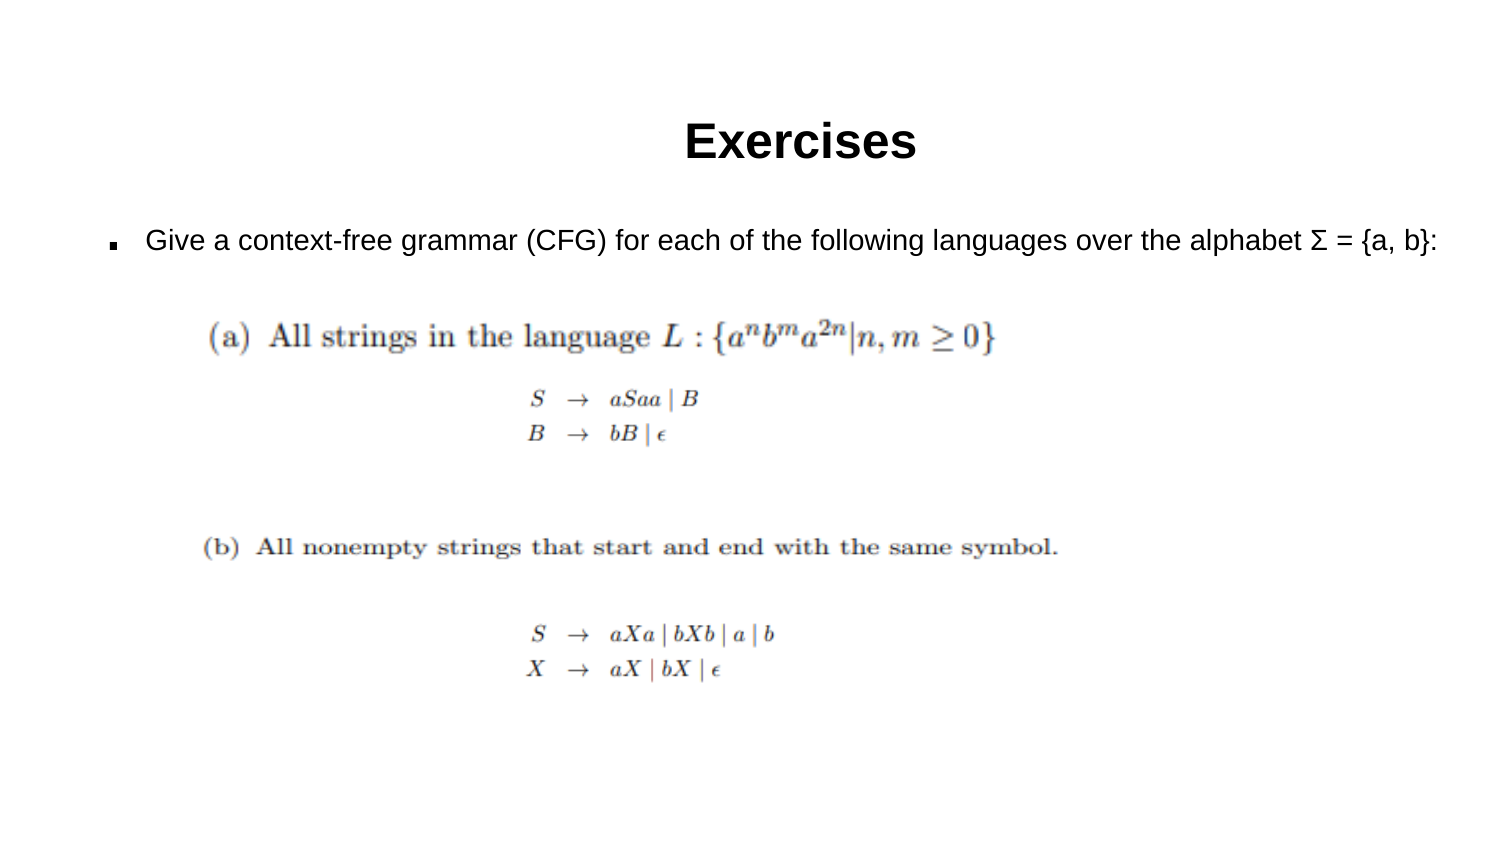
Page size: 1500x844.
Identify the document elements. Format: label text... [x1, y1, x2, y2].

title . Give a context-free grammar (CFG) for each of the following languages over the alphabet Σ = {a, b}: [73, 151, 1471, 290]
text_box Exercises [102, 69, 1500, 208]
picture [162, 287, 1048, 463]
picture [147, 507, 1086, 572]
picture [455, 605, 855, 689]
